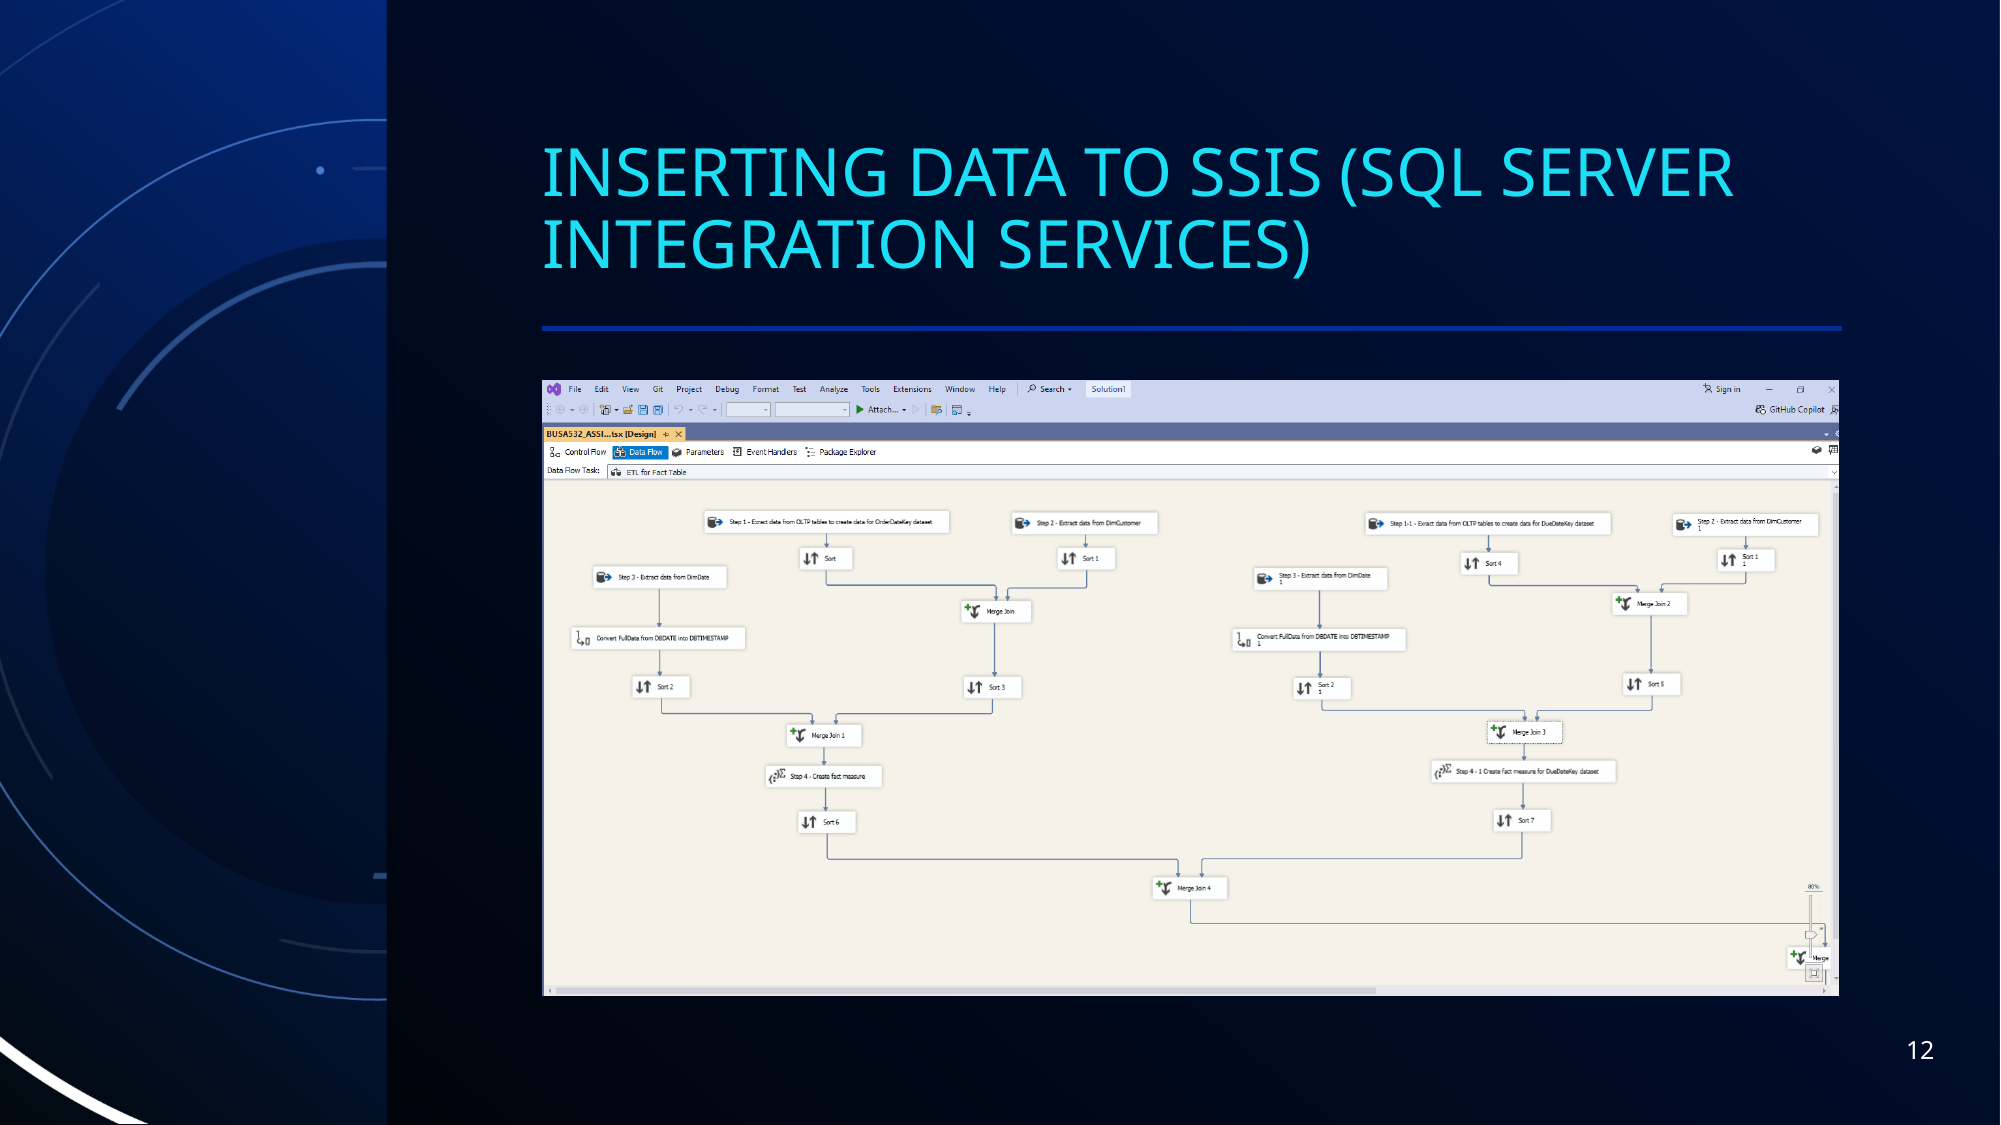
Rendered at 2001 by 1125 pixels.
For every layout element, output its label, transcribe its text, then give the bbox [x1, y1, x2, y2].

picture [542, 380, 1839, 996]
slide_number 12 [1499, 1021, 1950, 1082]
picture [0, 0, 387, 1124]
title Inserting data to SSIS (SQL Server Integration Services) [542, 18, 1760, 291]
